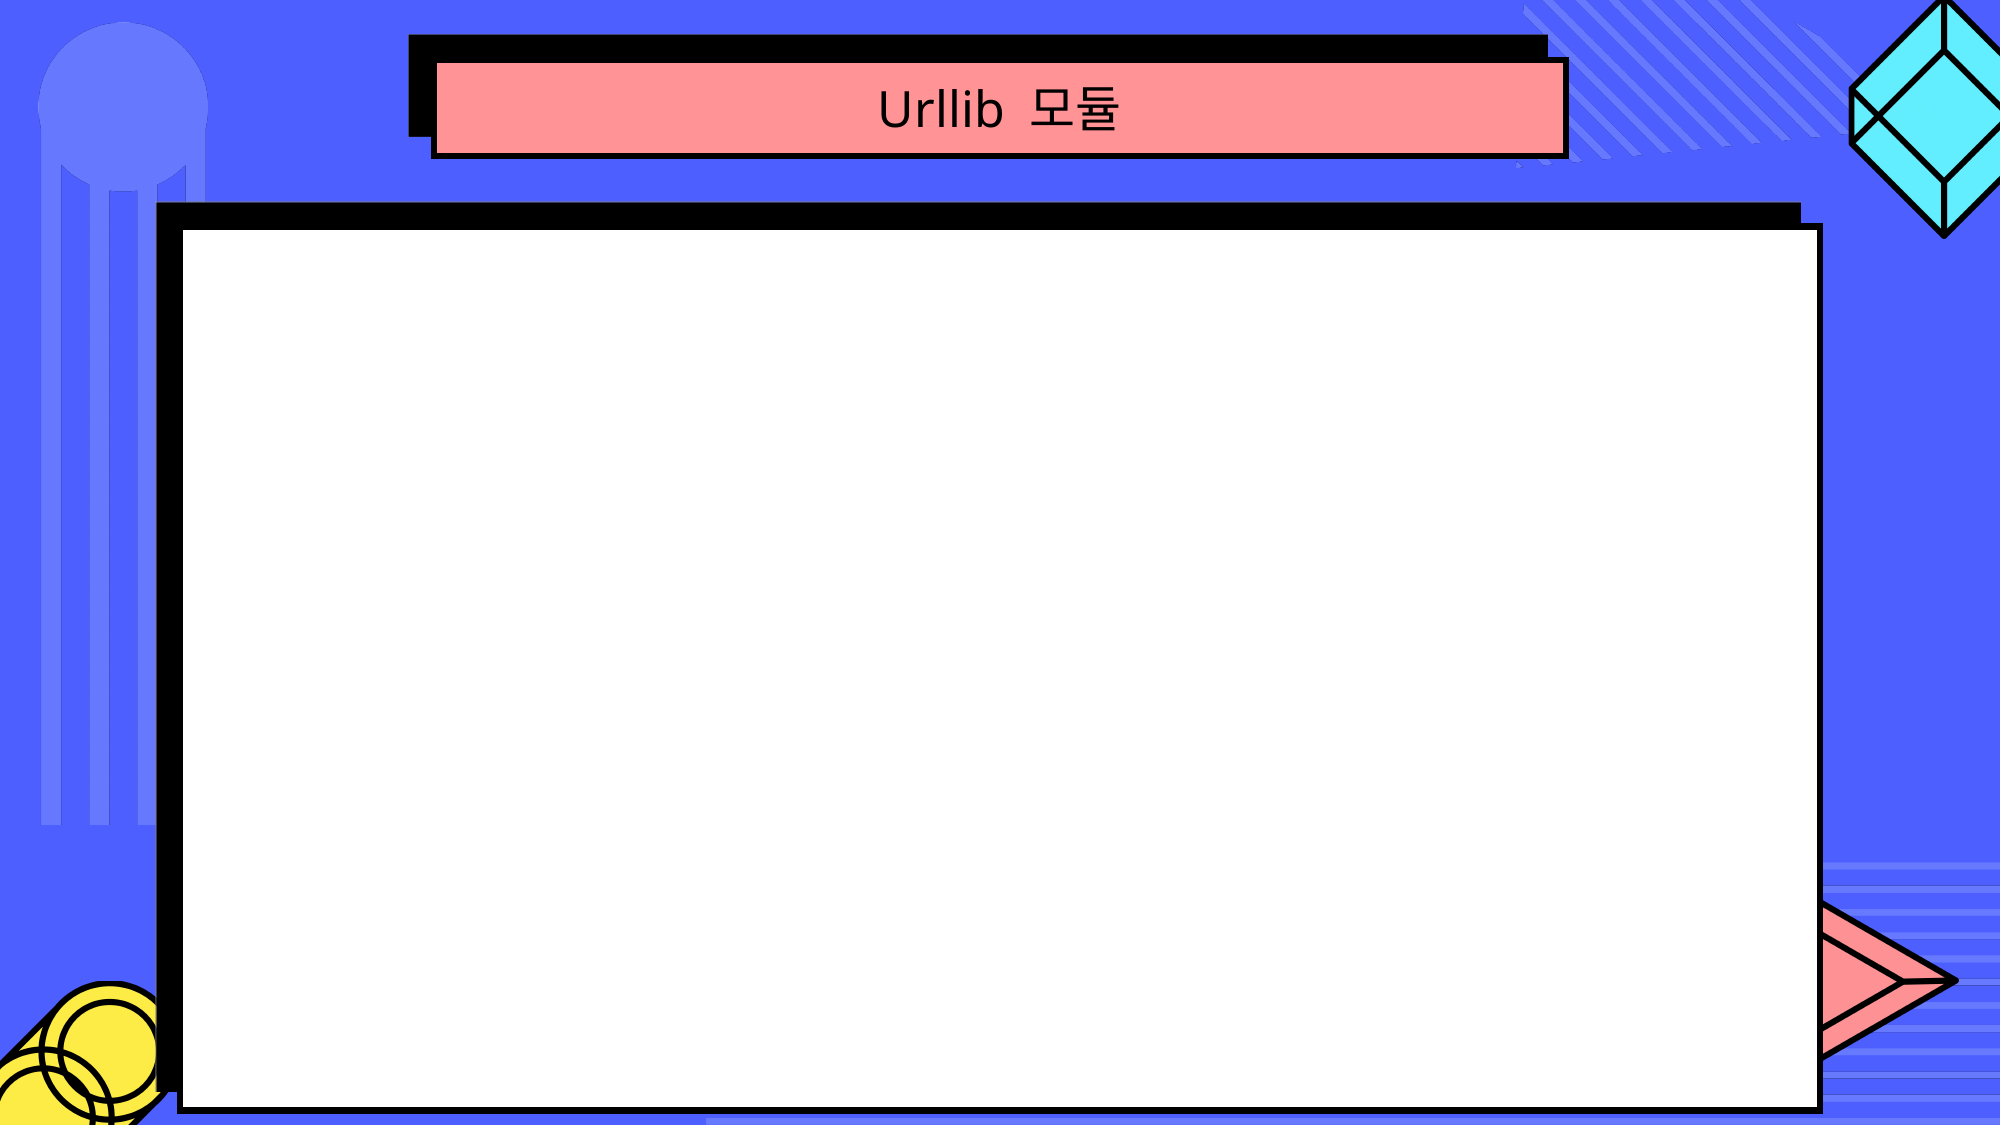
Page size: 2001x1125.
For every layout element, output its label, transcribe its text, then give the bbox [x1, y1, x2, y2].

picture [39, 23, 208, 824]
picture [0, 981, 181, 1125]
picture [706, 862, 2000, 1125]
picture [1516, 0, 2000, 239]
text_box [179, 225, 1821, 1112]
text_box Urllib 모듈 [433, 59, 1567, 157]
